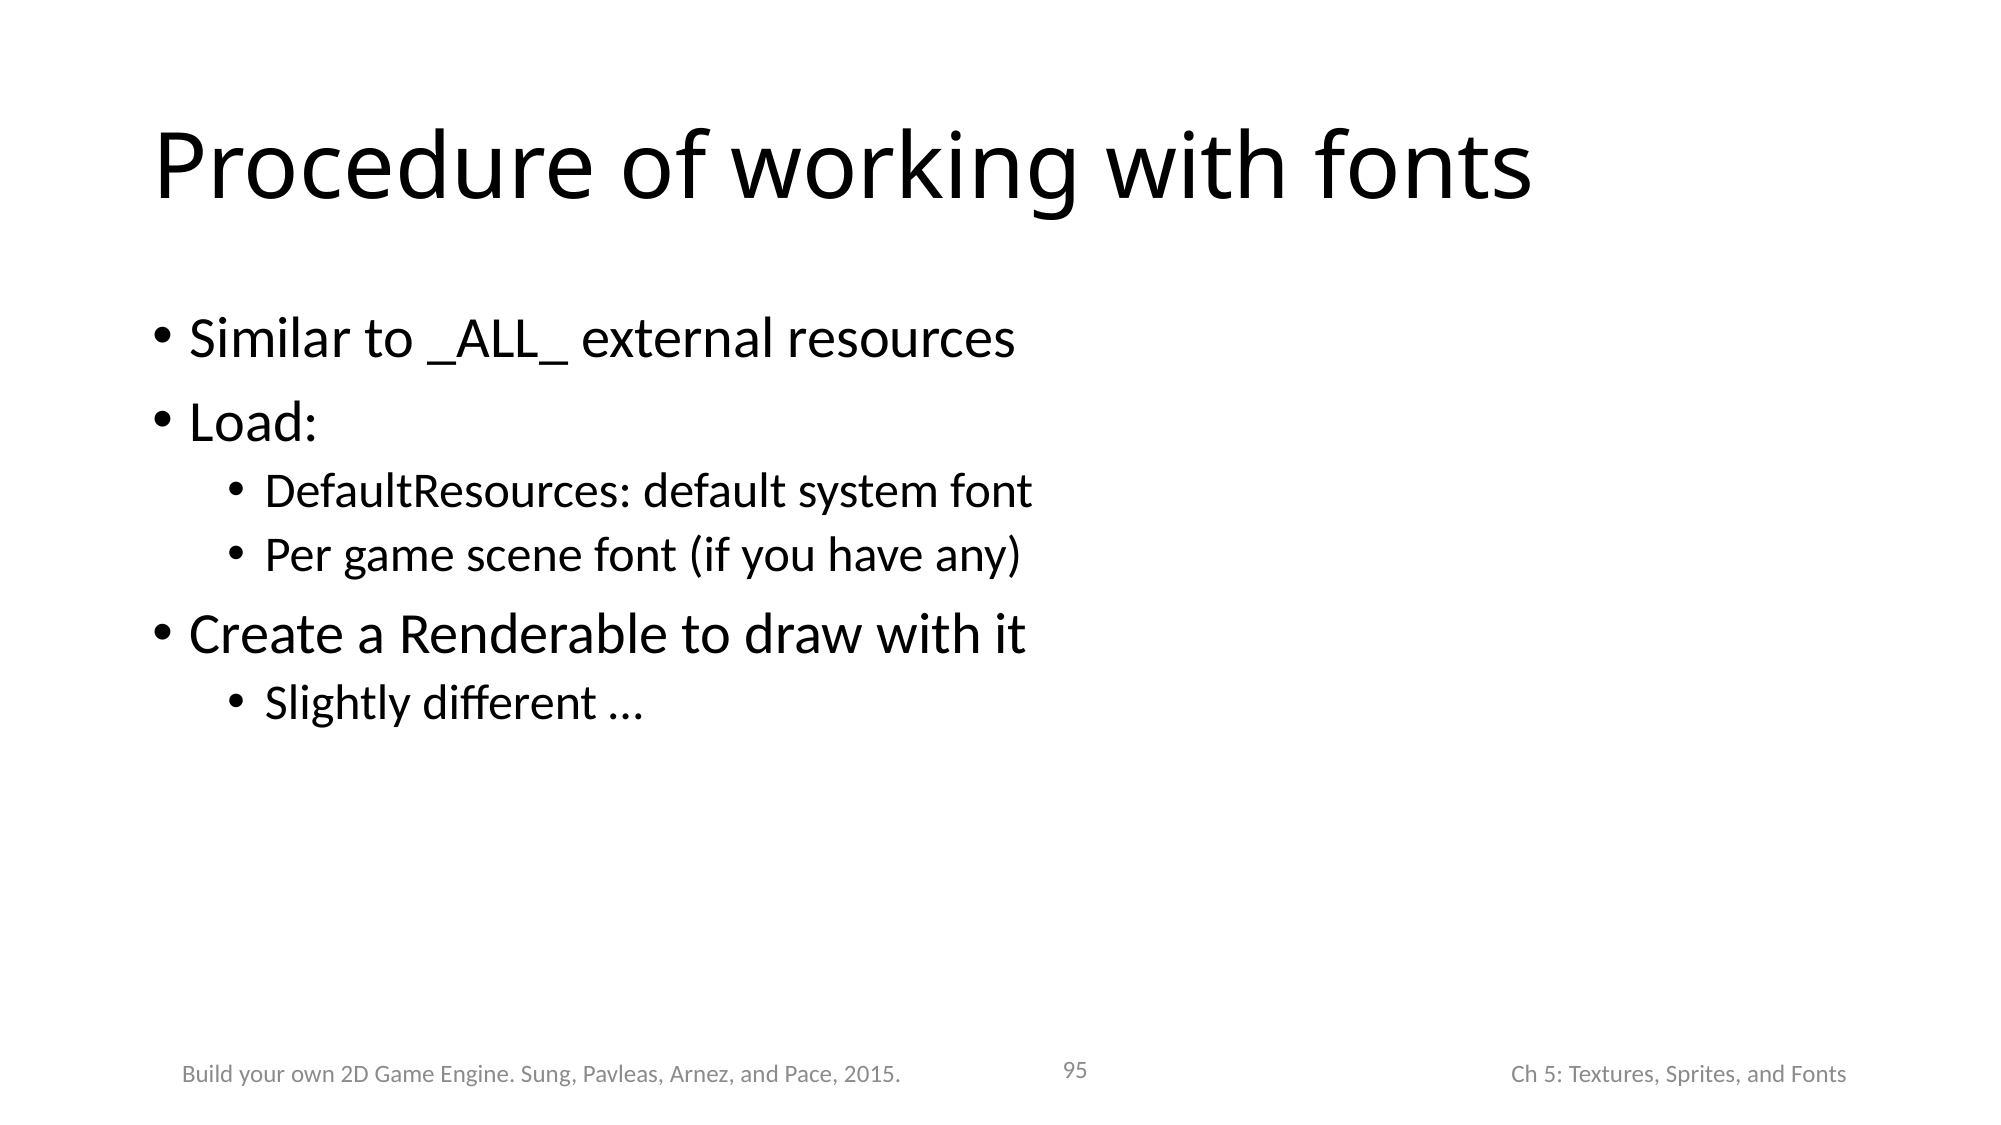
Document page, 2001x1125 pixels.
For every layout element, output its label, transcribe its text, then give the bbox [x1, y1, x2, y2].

title Procedure of working with fonts [137, 59, 1863, 278]
list Similar to _ALL_ external resources Load: DefaultResources: default system font Per game scene font (if you have any) Create a Renderable to draw with it Slightly different … [137, 299, 1863, 1014]
